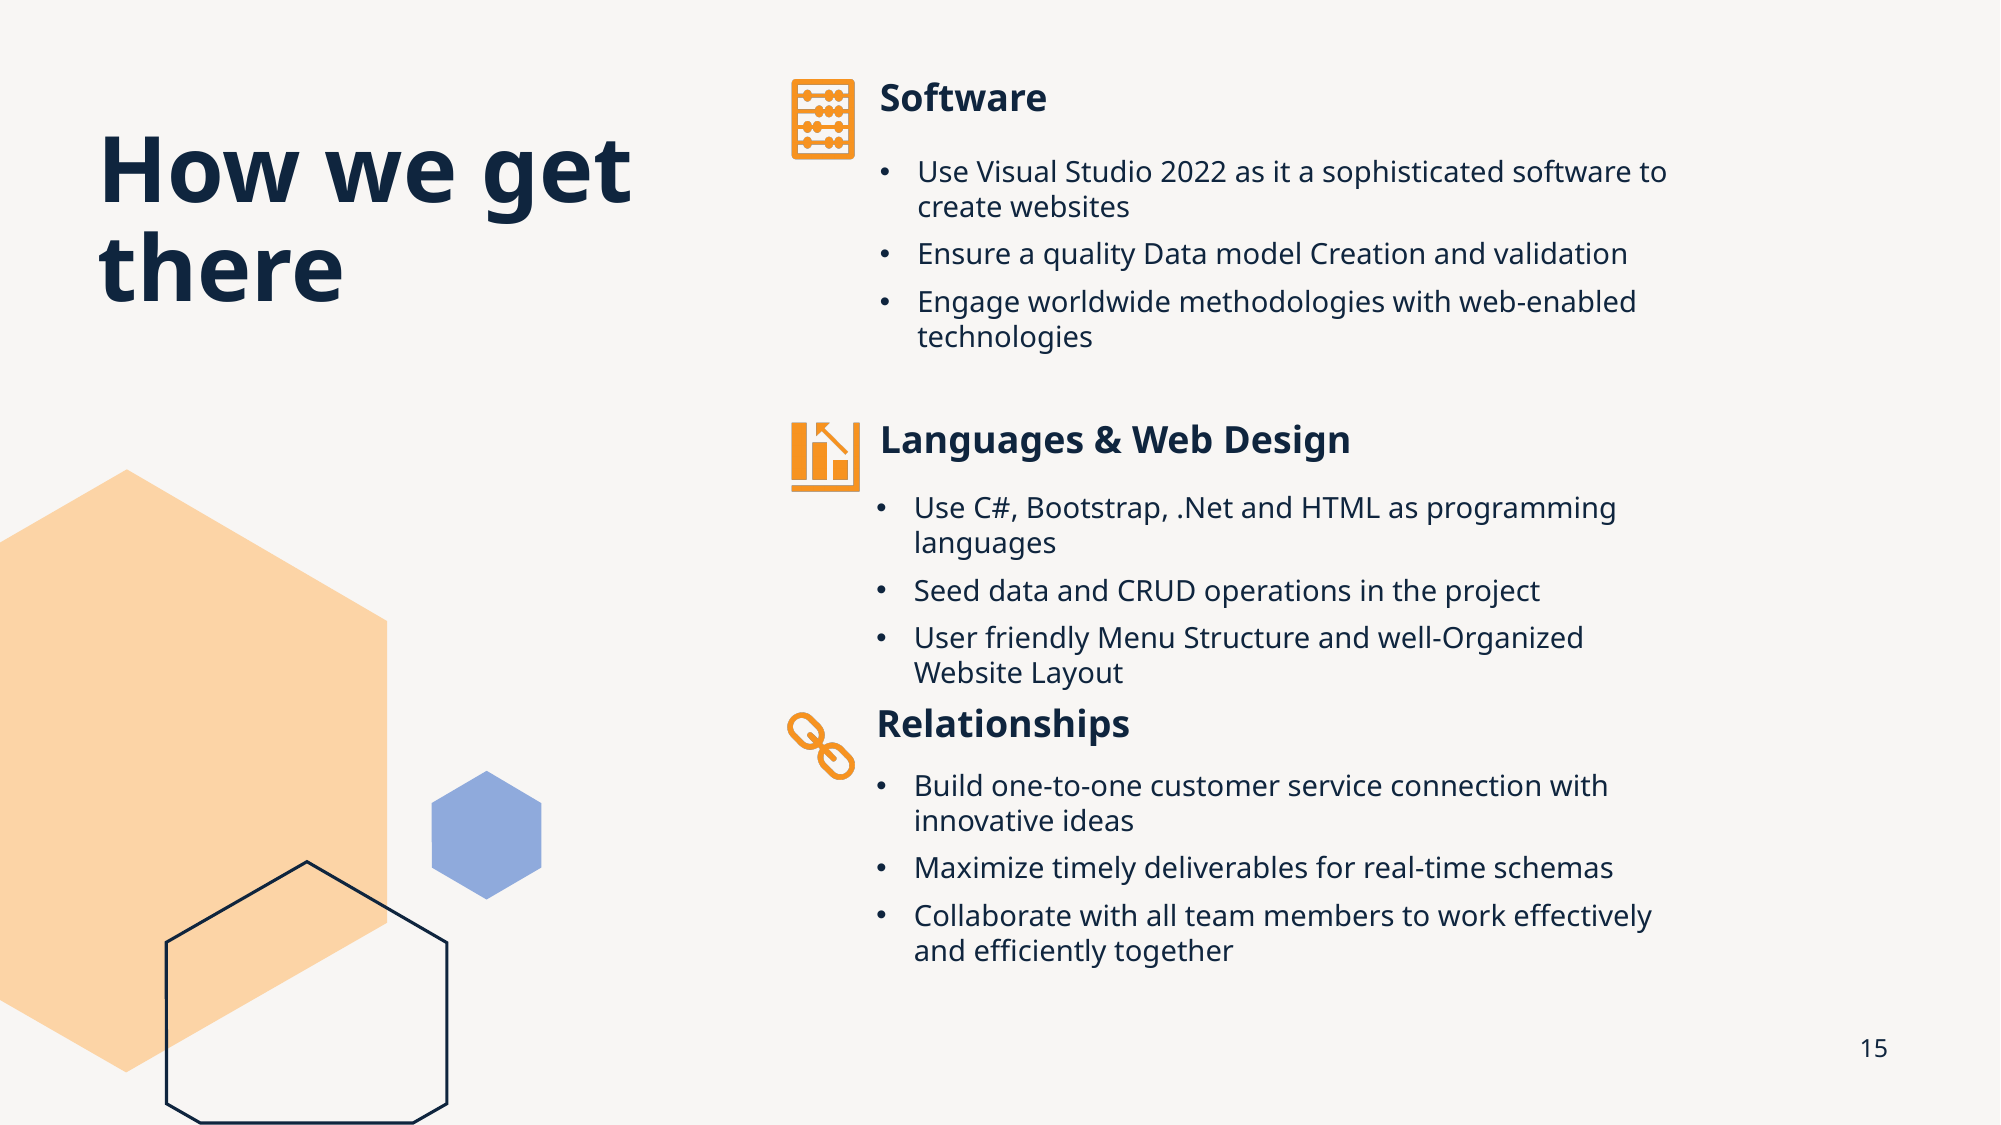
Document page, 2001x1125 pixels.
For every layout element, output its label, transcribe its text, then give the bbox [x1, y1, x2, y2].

list Languages & Web Design [864, 399, 1712, 469]
list Software [864, 57, 1712, 127]
list Use Visual Studio 2022 as it a sophisticated software to create websites Ensure a quality Data model Creation and validation Engage worldwide methodologies with web-enabled technologies [864, 145, 1712, 393]
picture [781, 72, 865, 166]
list Relationships [861, 682, 1709, 753]
picture [776, 699, 865, 793]
list Use C#, Bootstrap, .Net and HTML as programming languages Seed data and CRUD operations in the project User friendly Menu Structure and well-Organized Website Layout [861, 481, 1709, 676]
picture [781, 410, 870, 504]
slide_number 15 [1836, 1020, 1912, 1080]
list Build one-to-one customer service connection with innovative ideas Maximize timely deliverables for real-time schemas Collaborate with all team members to work effectively and efficiently together [861, 759, 1709, 1029]
title How we get there [82, 115, 738, 490]
